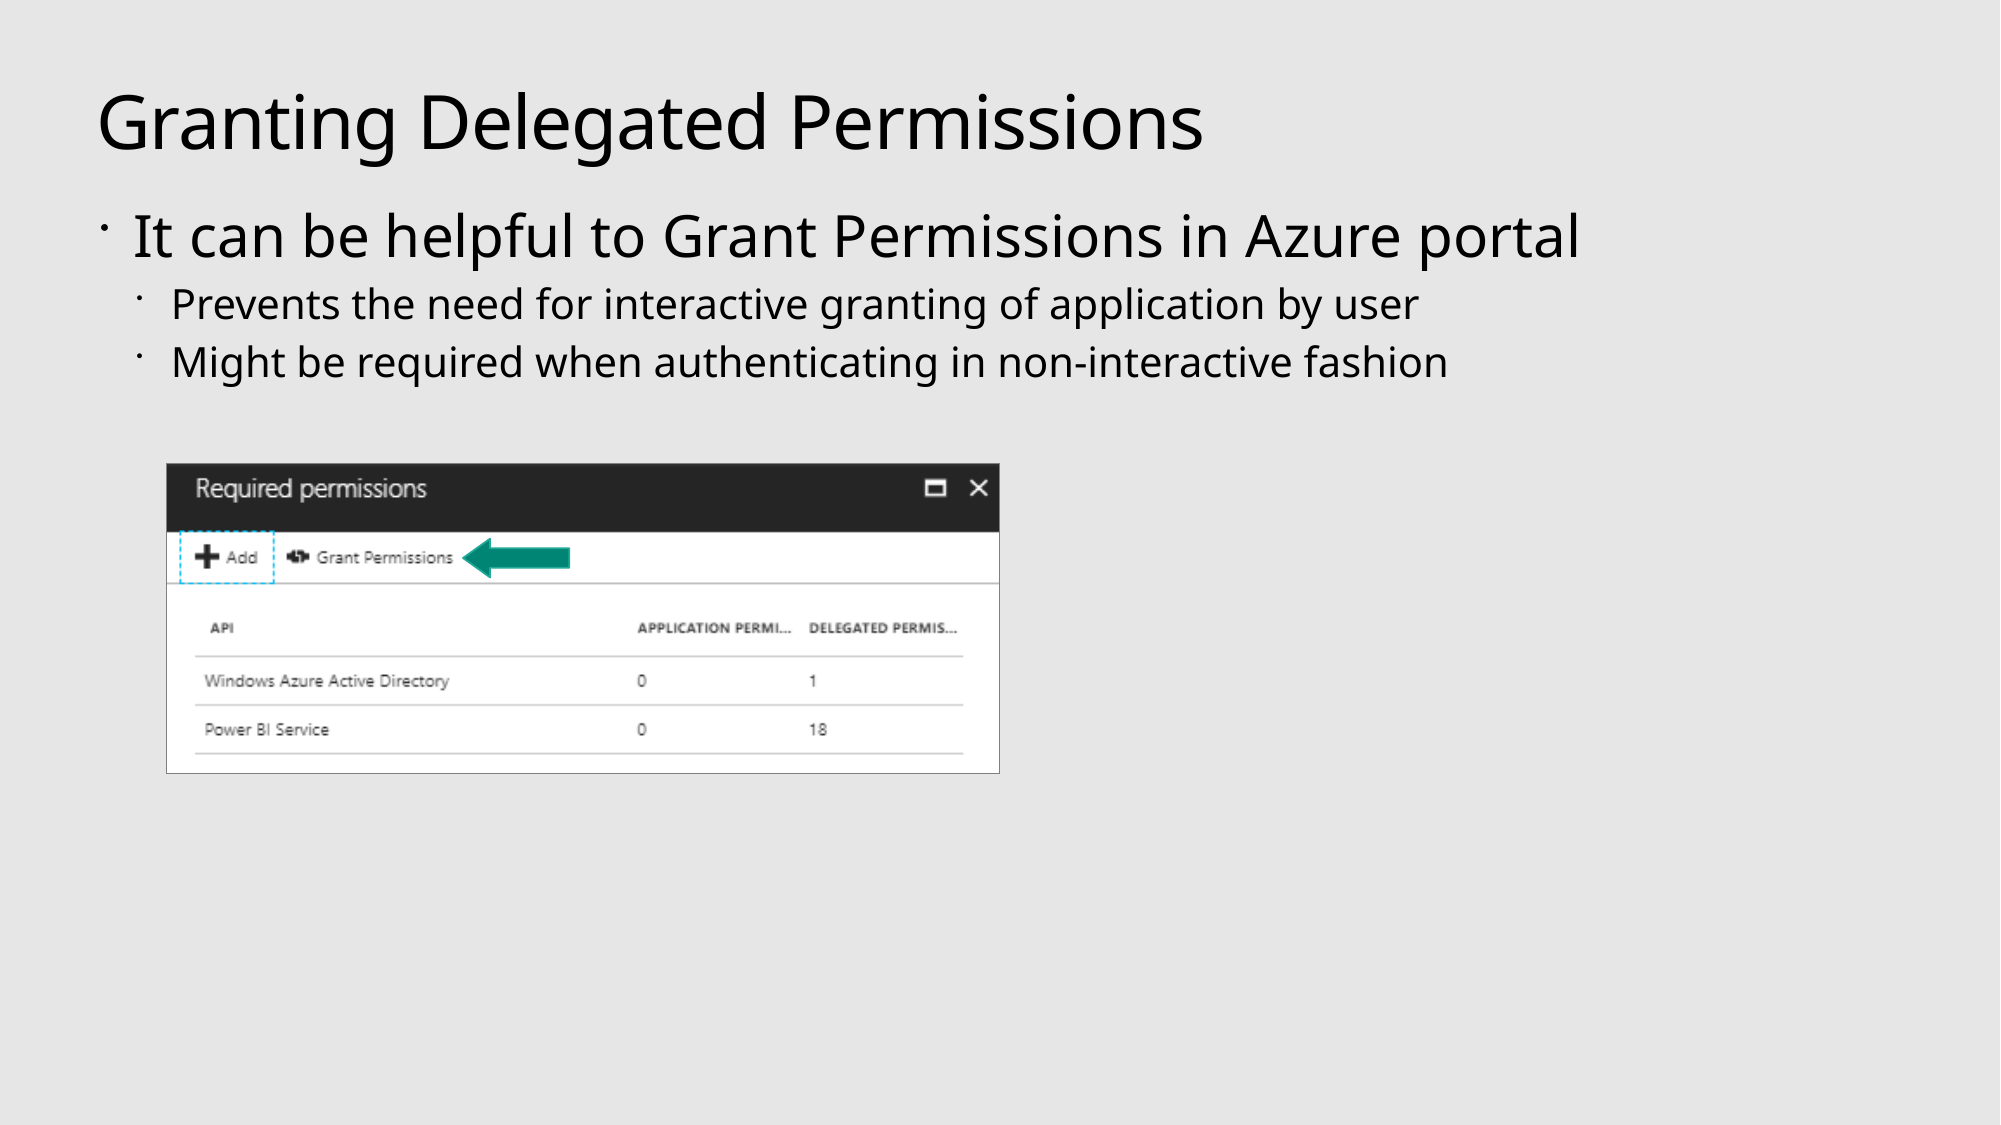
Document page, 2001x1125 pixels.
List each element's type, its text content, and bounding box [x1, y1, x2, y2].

list It can be helpful to Grant Permissions in Azure portal Prevents the need for interactive granting of application by user Might be required when authenticating in non-interactive fashion [95, 199, 1904, 464]
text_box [166, 463, 1000, 774]
title Granting Delegated Permissions [96, 75, 1904, 166]
